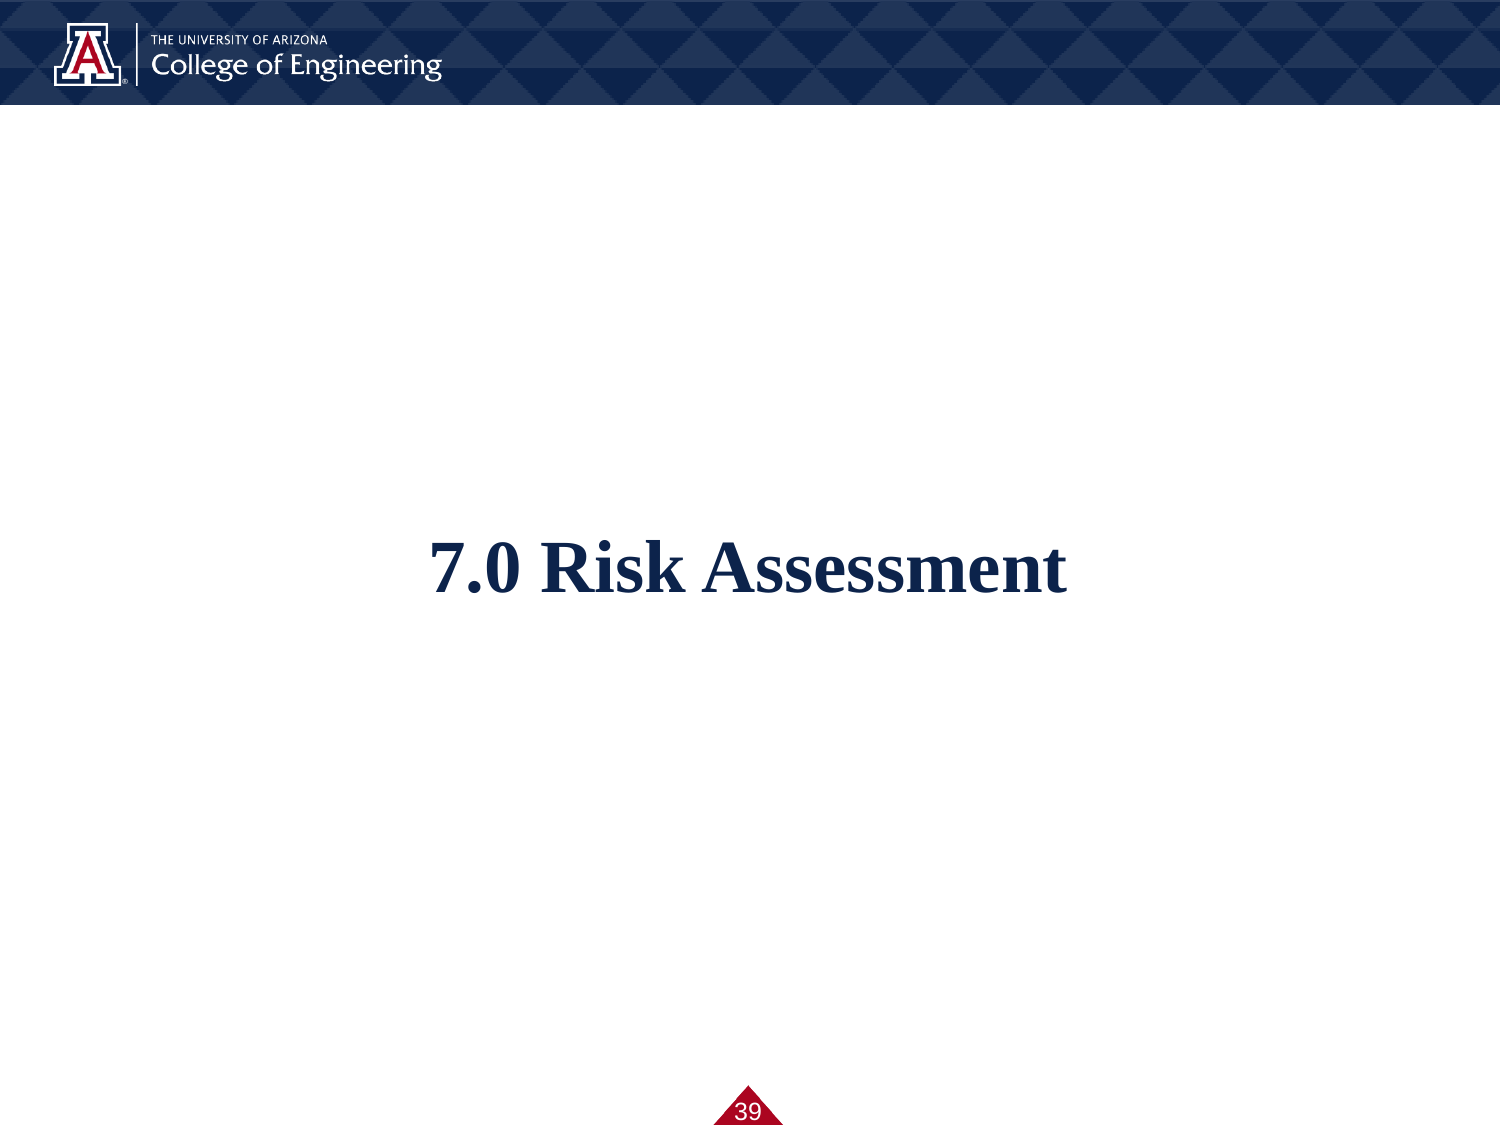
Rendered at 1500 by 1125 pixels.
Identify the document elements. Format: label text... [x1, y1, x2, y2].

picture [54, 23, 442, 86]
title 7.0 Risk Assessment [73, 488, 1424, 637]
slide_number ‹#› [715, 1080, 781, 1125]
